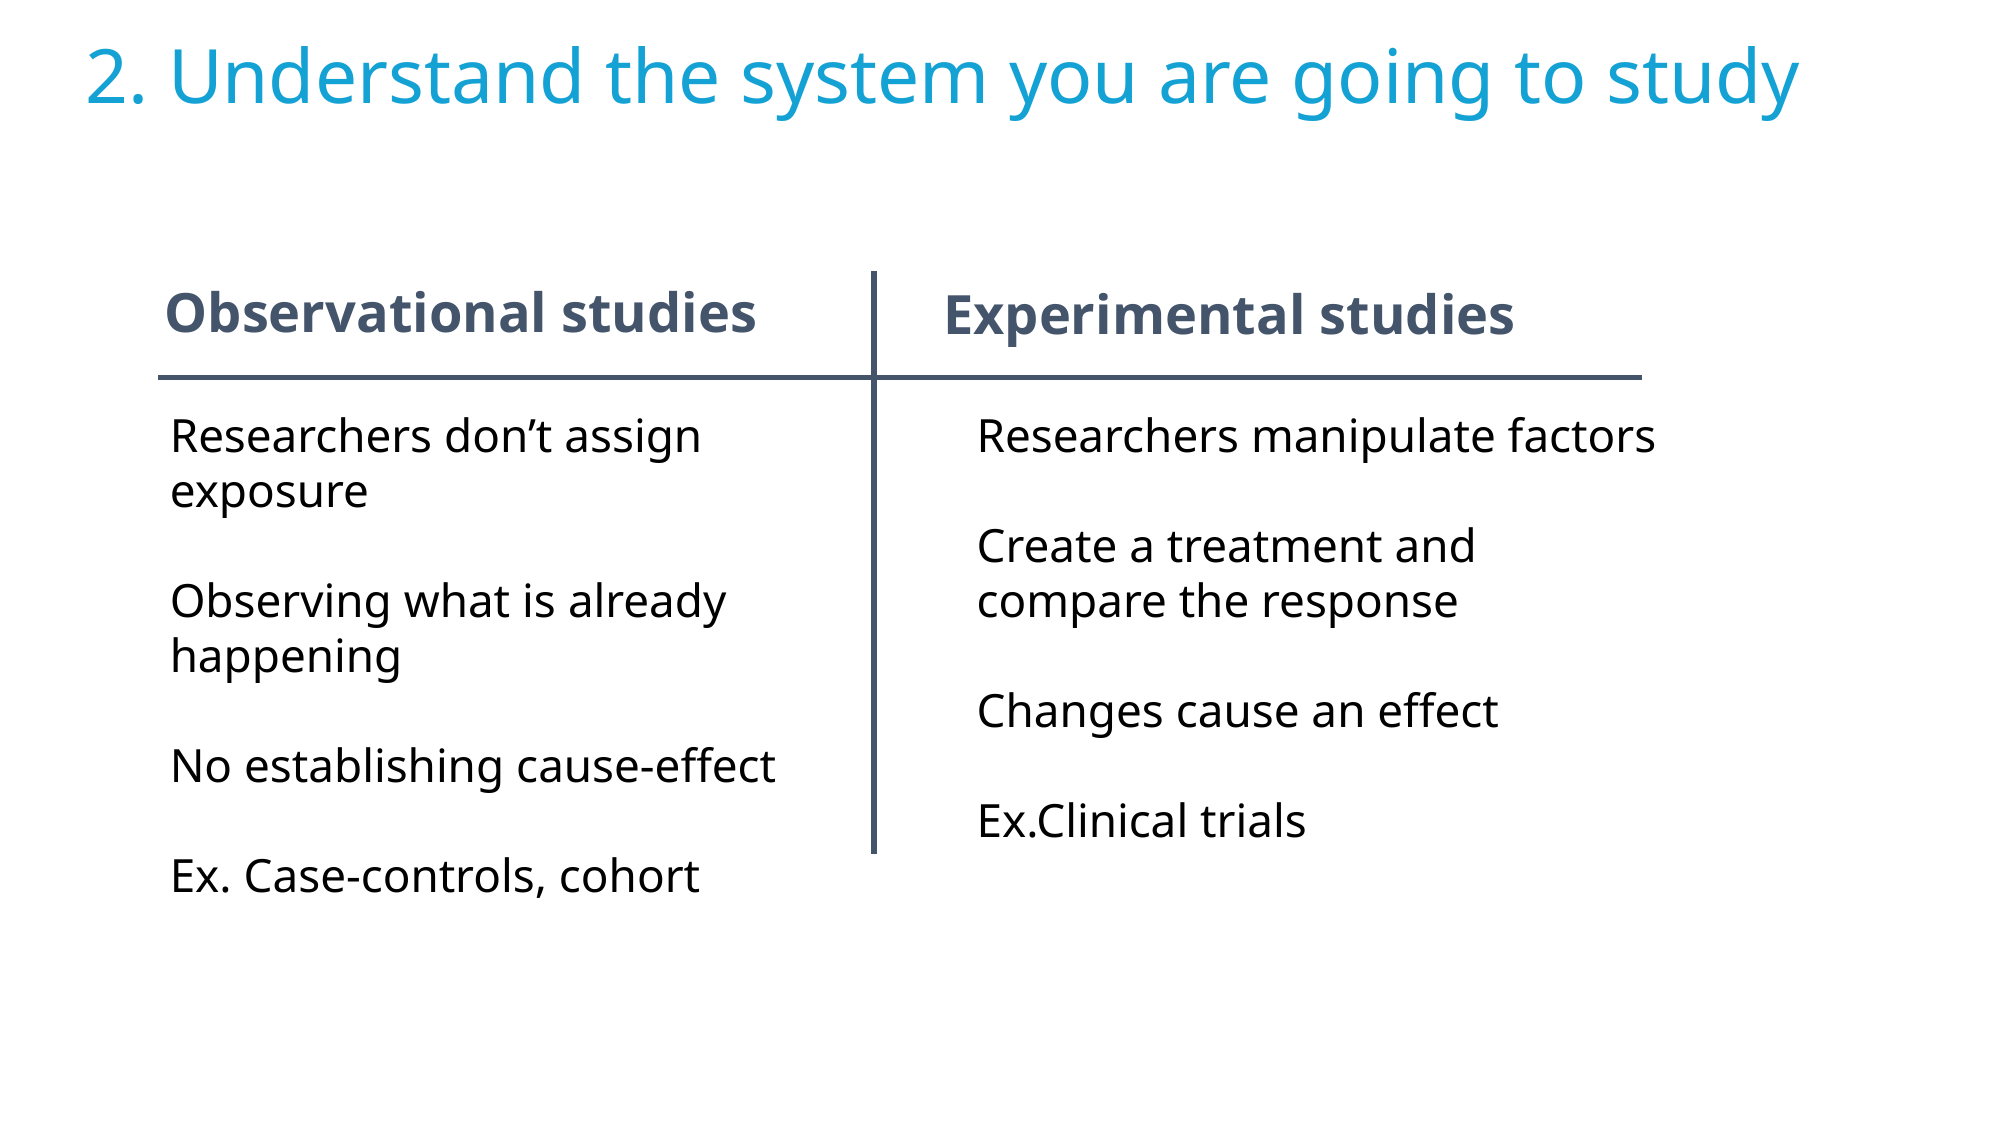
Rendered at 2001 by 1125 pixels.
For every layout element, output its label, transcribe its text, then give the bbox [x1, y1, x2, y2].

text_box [154, 271, 1676, 859]
text_box 2. Understand the system you are going to study [70, 20, 1817, 126]
